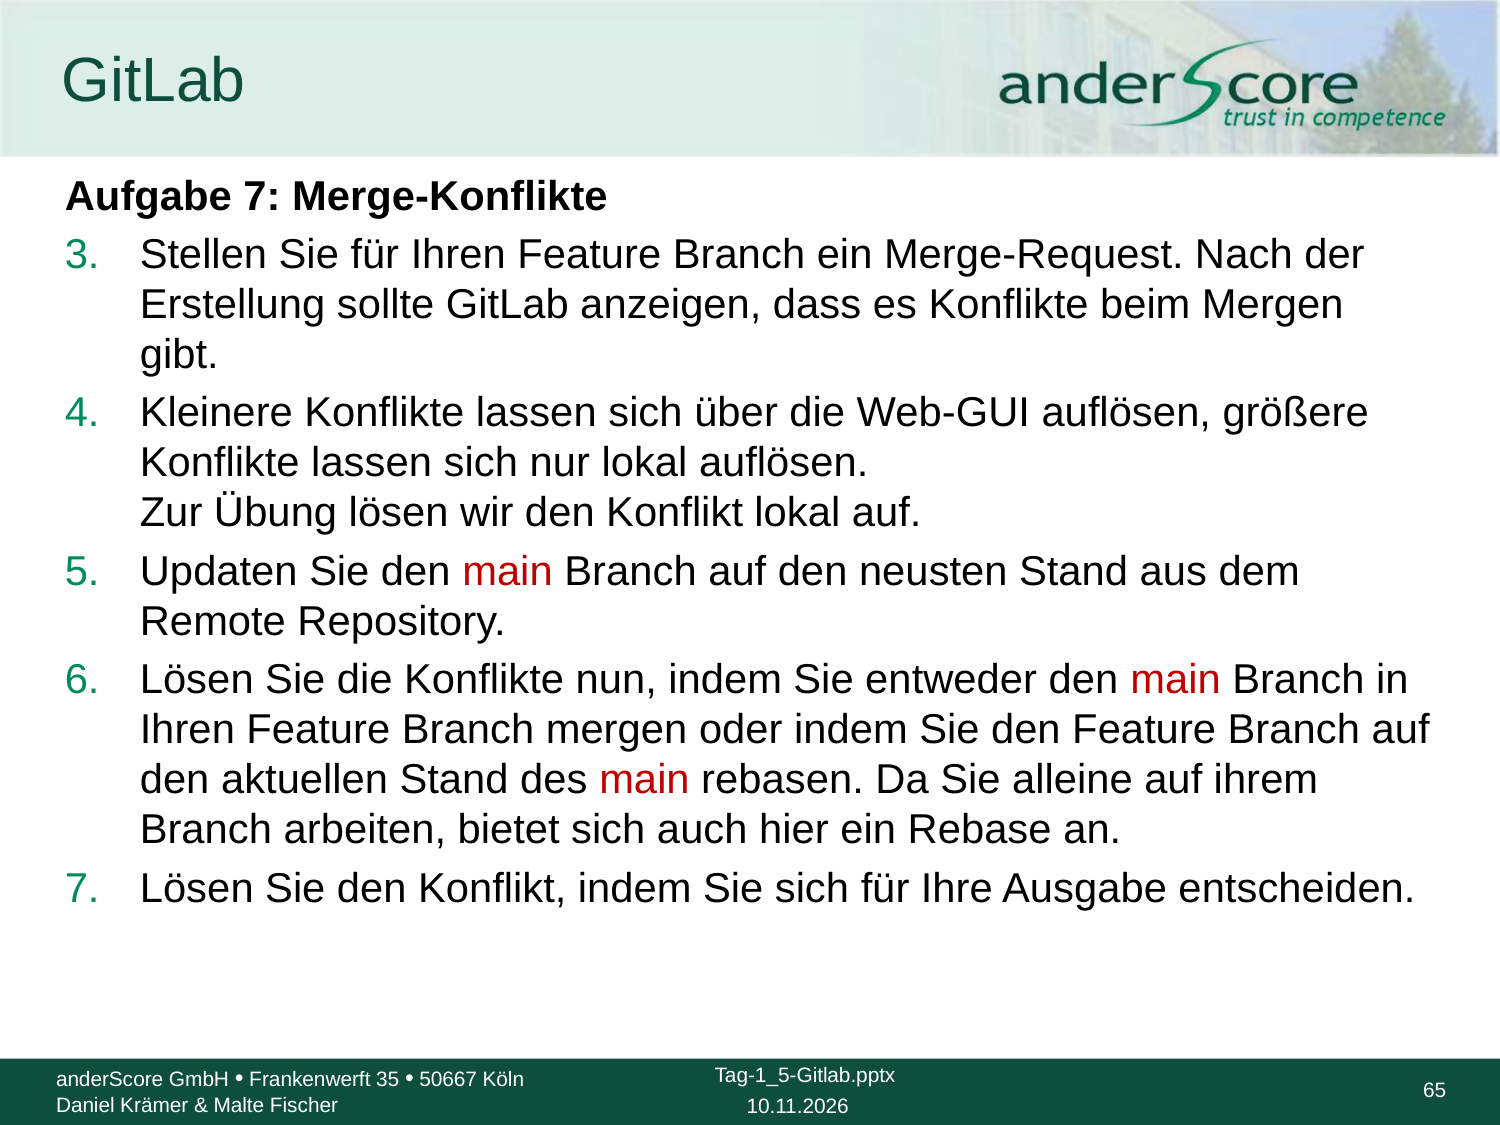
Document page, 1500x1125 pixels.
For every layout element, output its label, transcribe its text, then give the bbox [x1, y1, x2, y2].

list Aufgabe 7: Merge-Konflikte Stellen Sie für Ihren Feature Branch ein Merge-Request. Nach der Erstellung sollte GitLab anzeigen, dass es Konflikte beim Mergen gibt. Kleinere Konflikte lassen sich über die Web-GUI auflösen, größere Konflikte lassen sich nur lokal auflösen. Zur Übung lösen wir den Konflikt lokal auf. Updaten Sie den main Branch auf den neusten Stand aus dem Remote Repository. Lösen Sie die Konflikte nun, indem Sie entweder den main Branch in Ihren Feature Branch mergen oder indem Sie den Feature Branch auf den aktuellen Stand des main rebasen. Da Sie alleine auf ihrem Branch arbeiten, bietet sich auch hier ein Rebase an. Lösen Sie den Konflikt, indem Sie sich für Ihre Ausgabe entscheiden. [49, 160, 1447, 1047]
title GitLab [46, 23, 975, 140]
picture [0, 0, 1500, 157]
